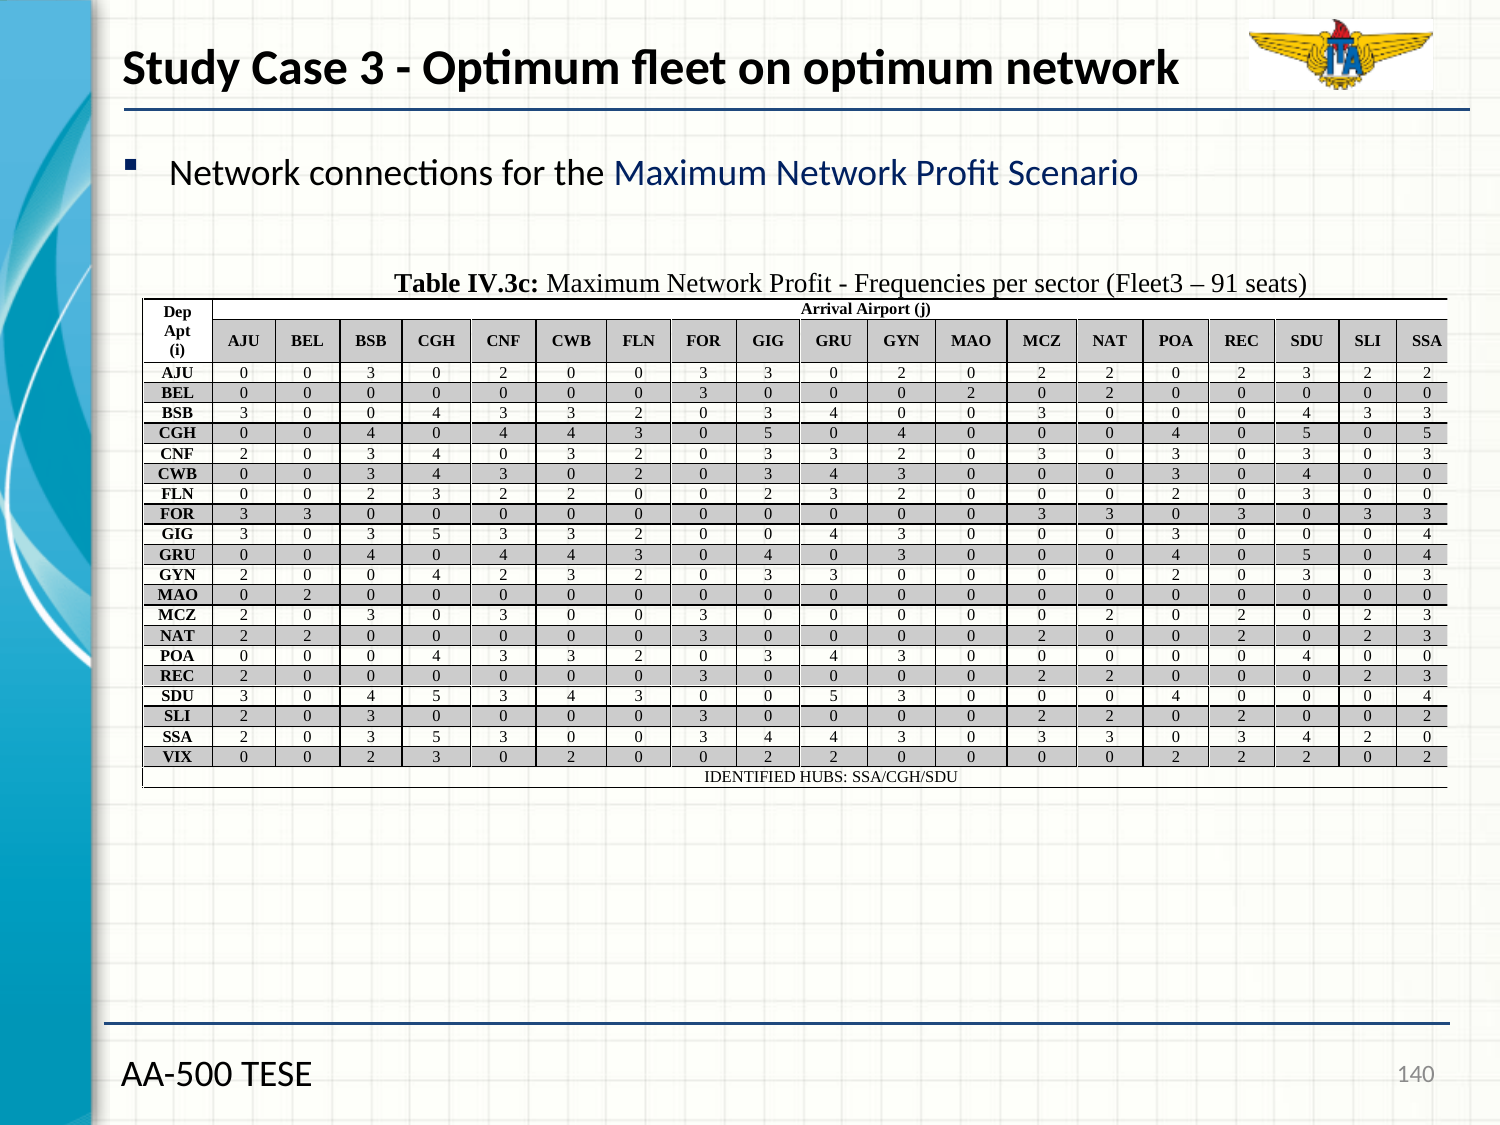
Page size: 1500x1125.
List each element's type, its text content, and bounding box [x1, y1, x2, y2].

text_box Study Case 3 - Optimum fleet on optimum network [107, 27, 1258, 102]
picture [0, 0, 1500, 1125]
slide_number 140 [1100, 1042, 1450, 1103]
text_box Network connections for the Maximum Network Profit Scenario [107, 140, 1450, 201]
